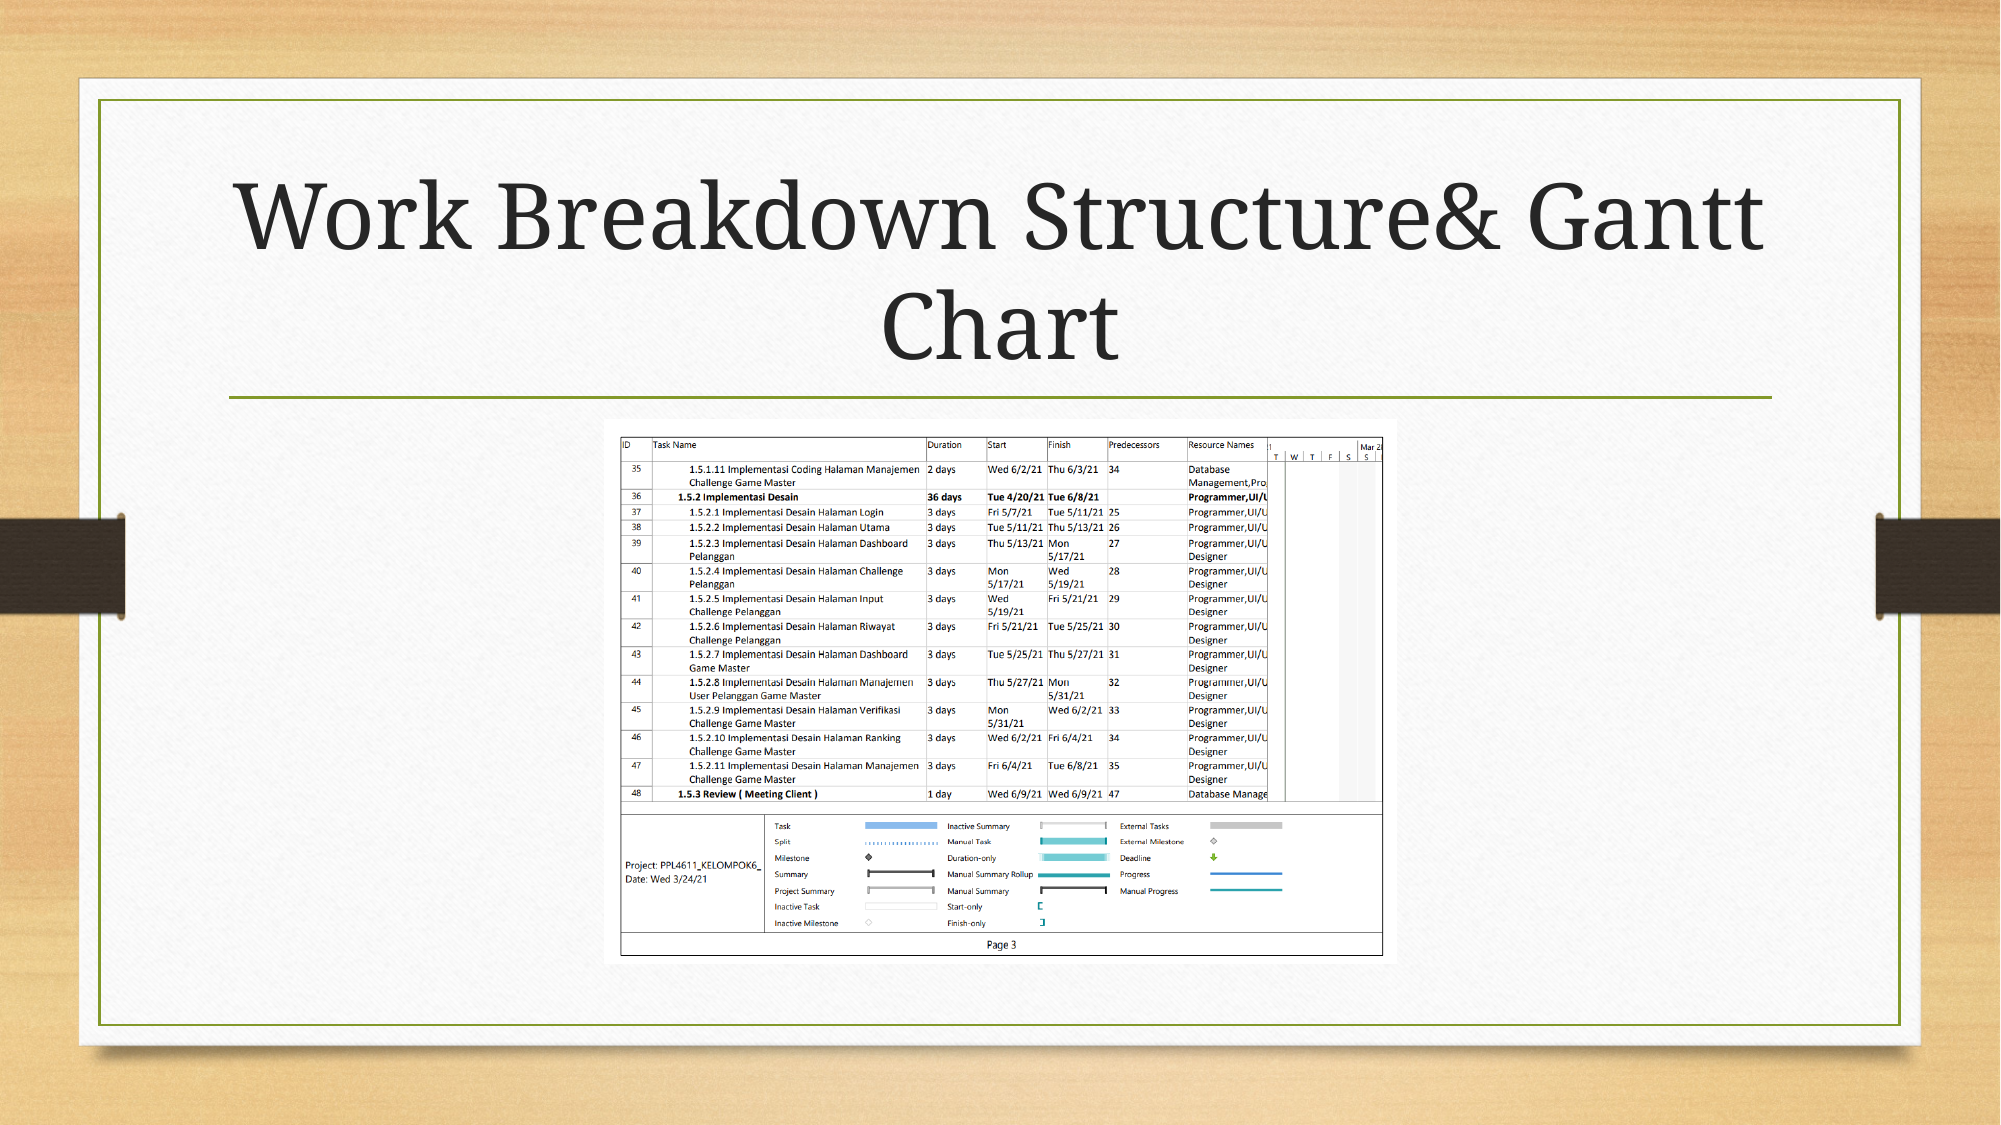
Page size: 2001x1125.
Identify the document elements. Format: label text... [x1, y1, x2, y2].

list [603, 419, 1397, 964]
title Work Breakdown Structure& Gantt Chart [212, 161, 1788, 375]
picture [0, 0, 2001, 1125]
